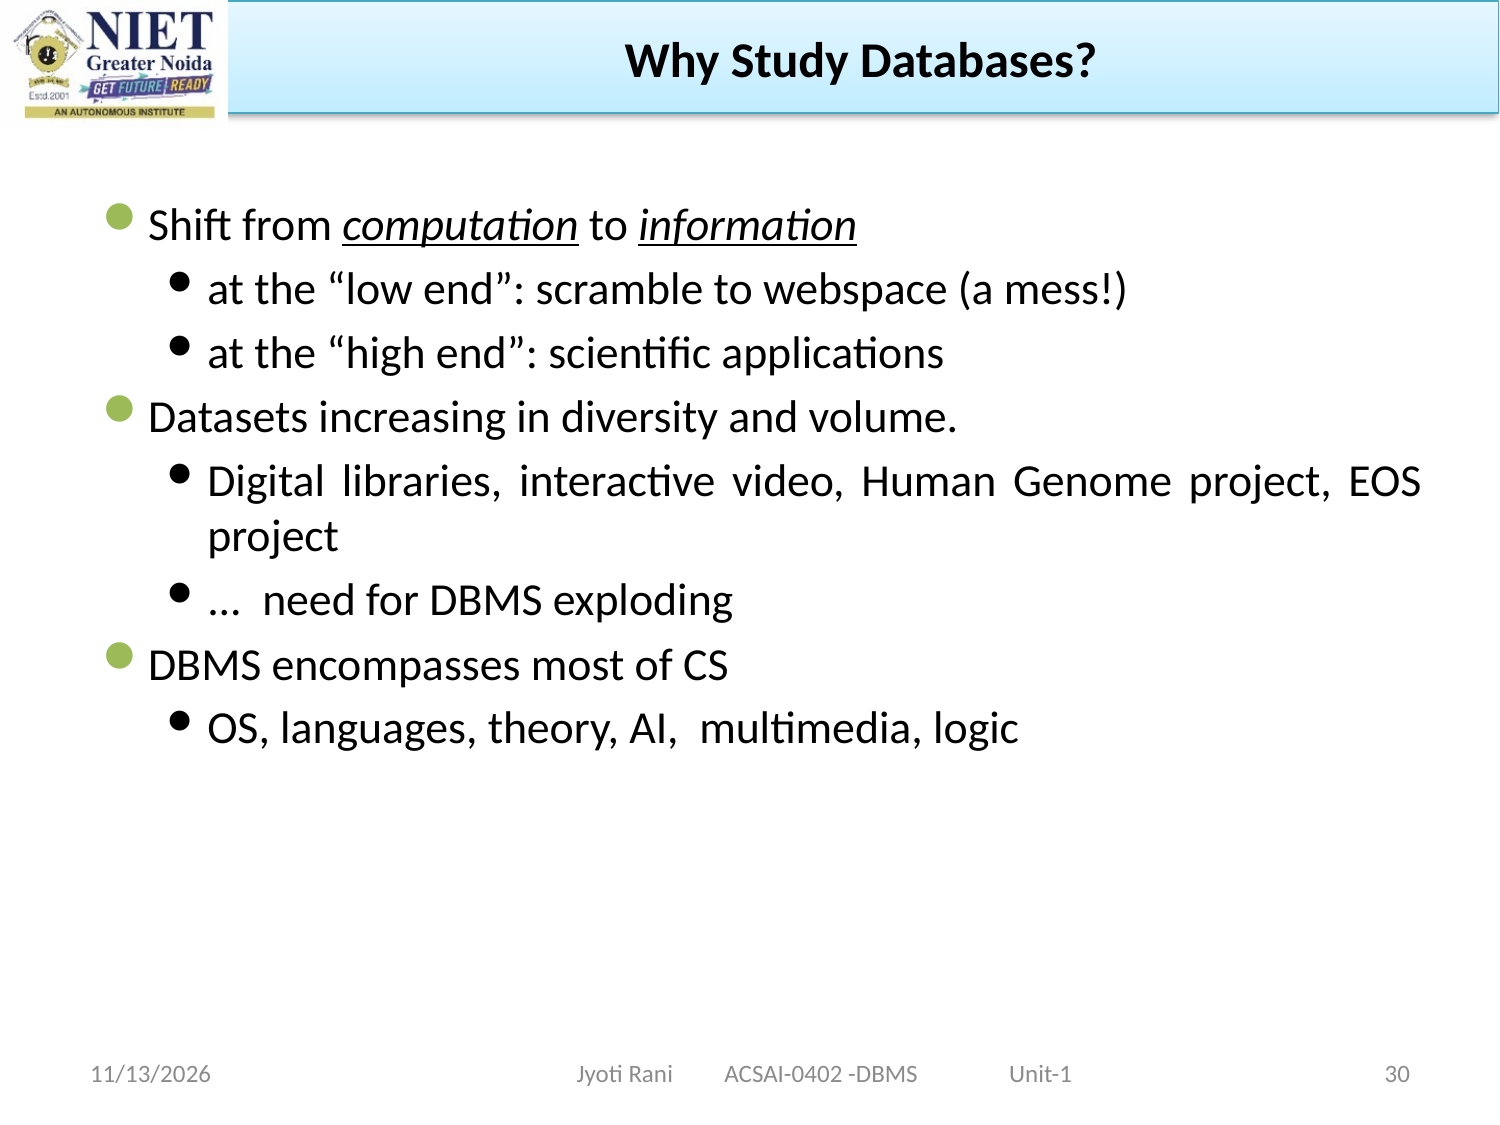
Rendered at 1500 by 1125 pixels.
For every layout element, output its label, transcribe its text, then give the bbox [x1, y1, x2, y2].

slide_number 30 [1074, 1042, 1425, 1103]
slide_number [75, 1042, 412, 1103]
footer Jyoti Rani ACSAI-0402 -DBMS Unit-1 [412, 1042, 1074, 1103]
list Shift from computation to information at the “low end”: scramble to webspace (a mess!) at the “high end”: scientific applications Datasets increasing in diversity and volume. Digital libraries, interactive video, Human Genome project, EOS project ... need for DBMS exploding DBMS encompasses most of CS OS, languages, theory, AI, multimedia, logic [87, 187, 1438, 930]
picture [0, 0, 228, 130]
text_box Why Study Databases? [229, 0, 1499, 114]
